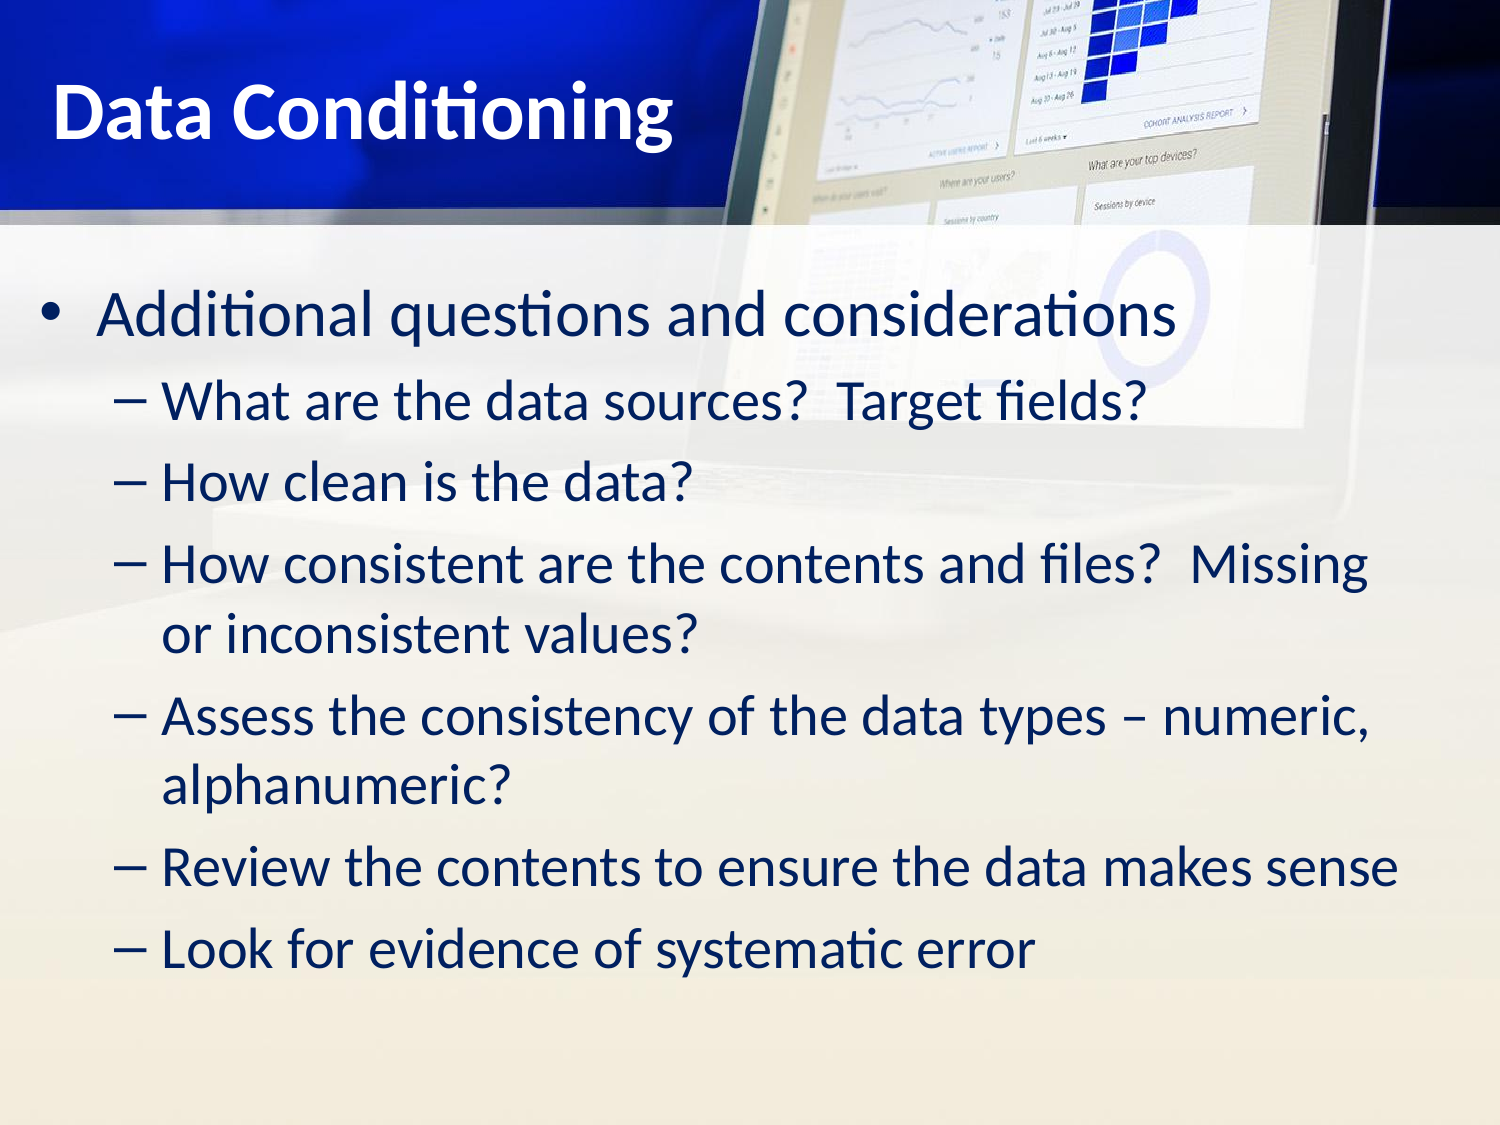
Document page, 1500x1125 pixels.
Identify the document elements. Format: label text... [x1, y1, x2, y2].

title Data Conditioning [37, 50, 1288, 163]
list Additional questions and considerations What are the data sources? Target fields? How clean is the data? How consistent are the contents and files? Missing or inconsistent values? Assess the consistency of the data types – numeric, alphanumeric? Review the contents to ensure the data makes sense Look for evidence of systematic error [24, 262, 1425, 1075]
picture [0, 0, 1500, 1125]
